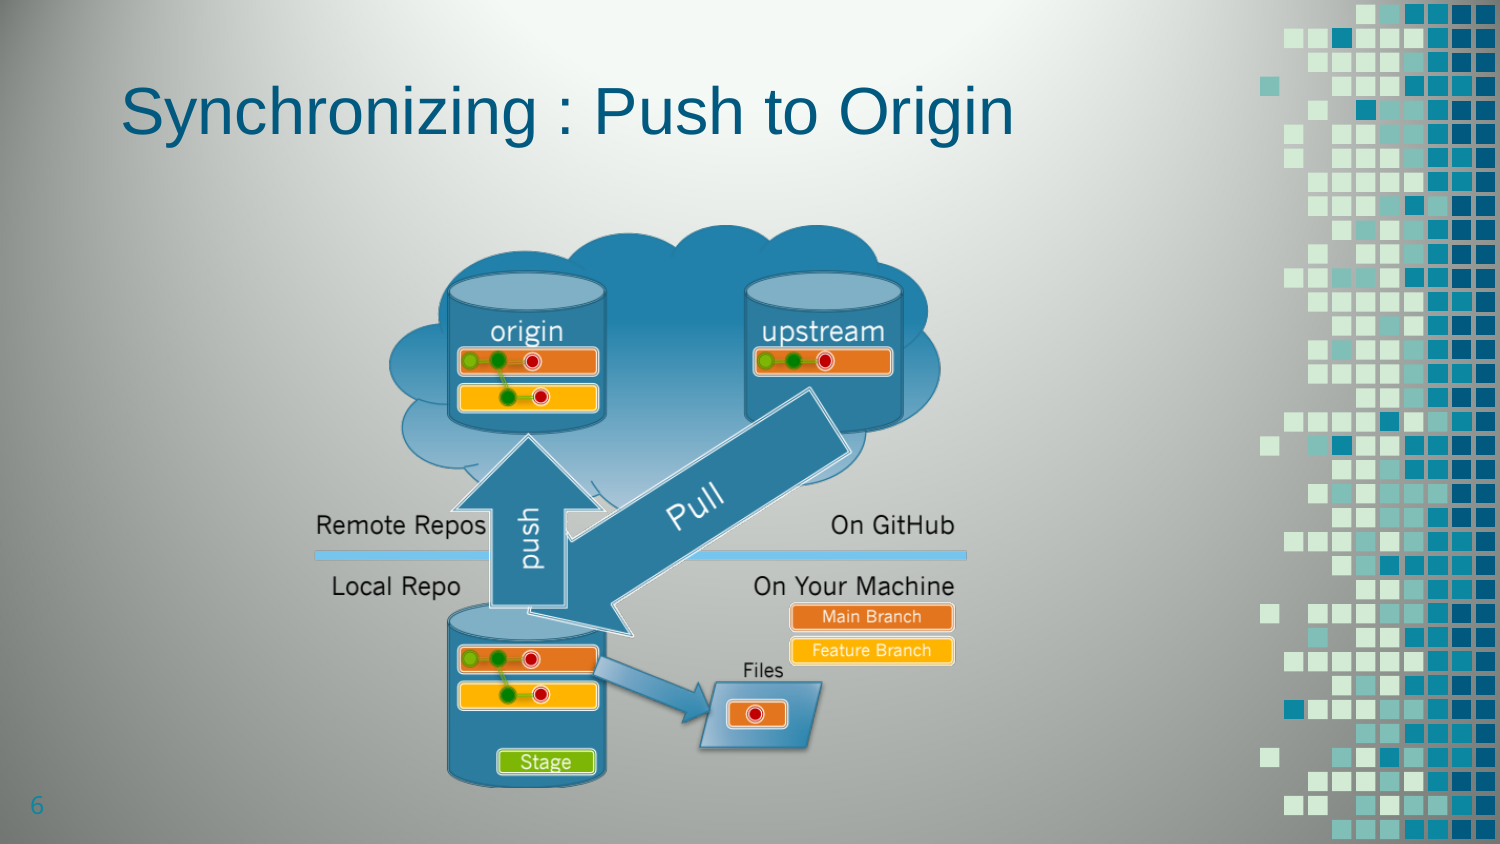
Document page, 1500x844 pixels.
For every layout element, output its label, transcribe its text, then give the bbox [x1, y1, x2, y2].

title Synchronizing : Push to Origin [104, 22, 1214, 163]
slide_number 6 [15, 774, 105, 839]
picture [0, 0, 1500, 844]
